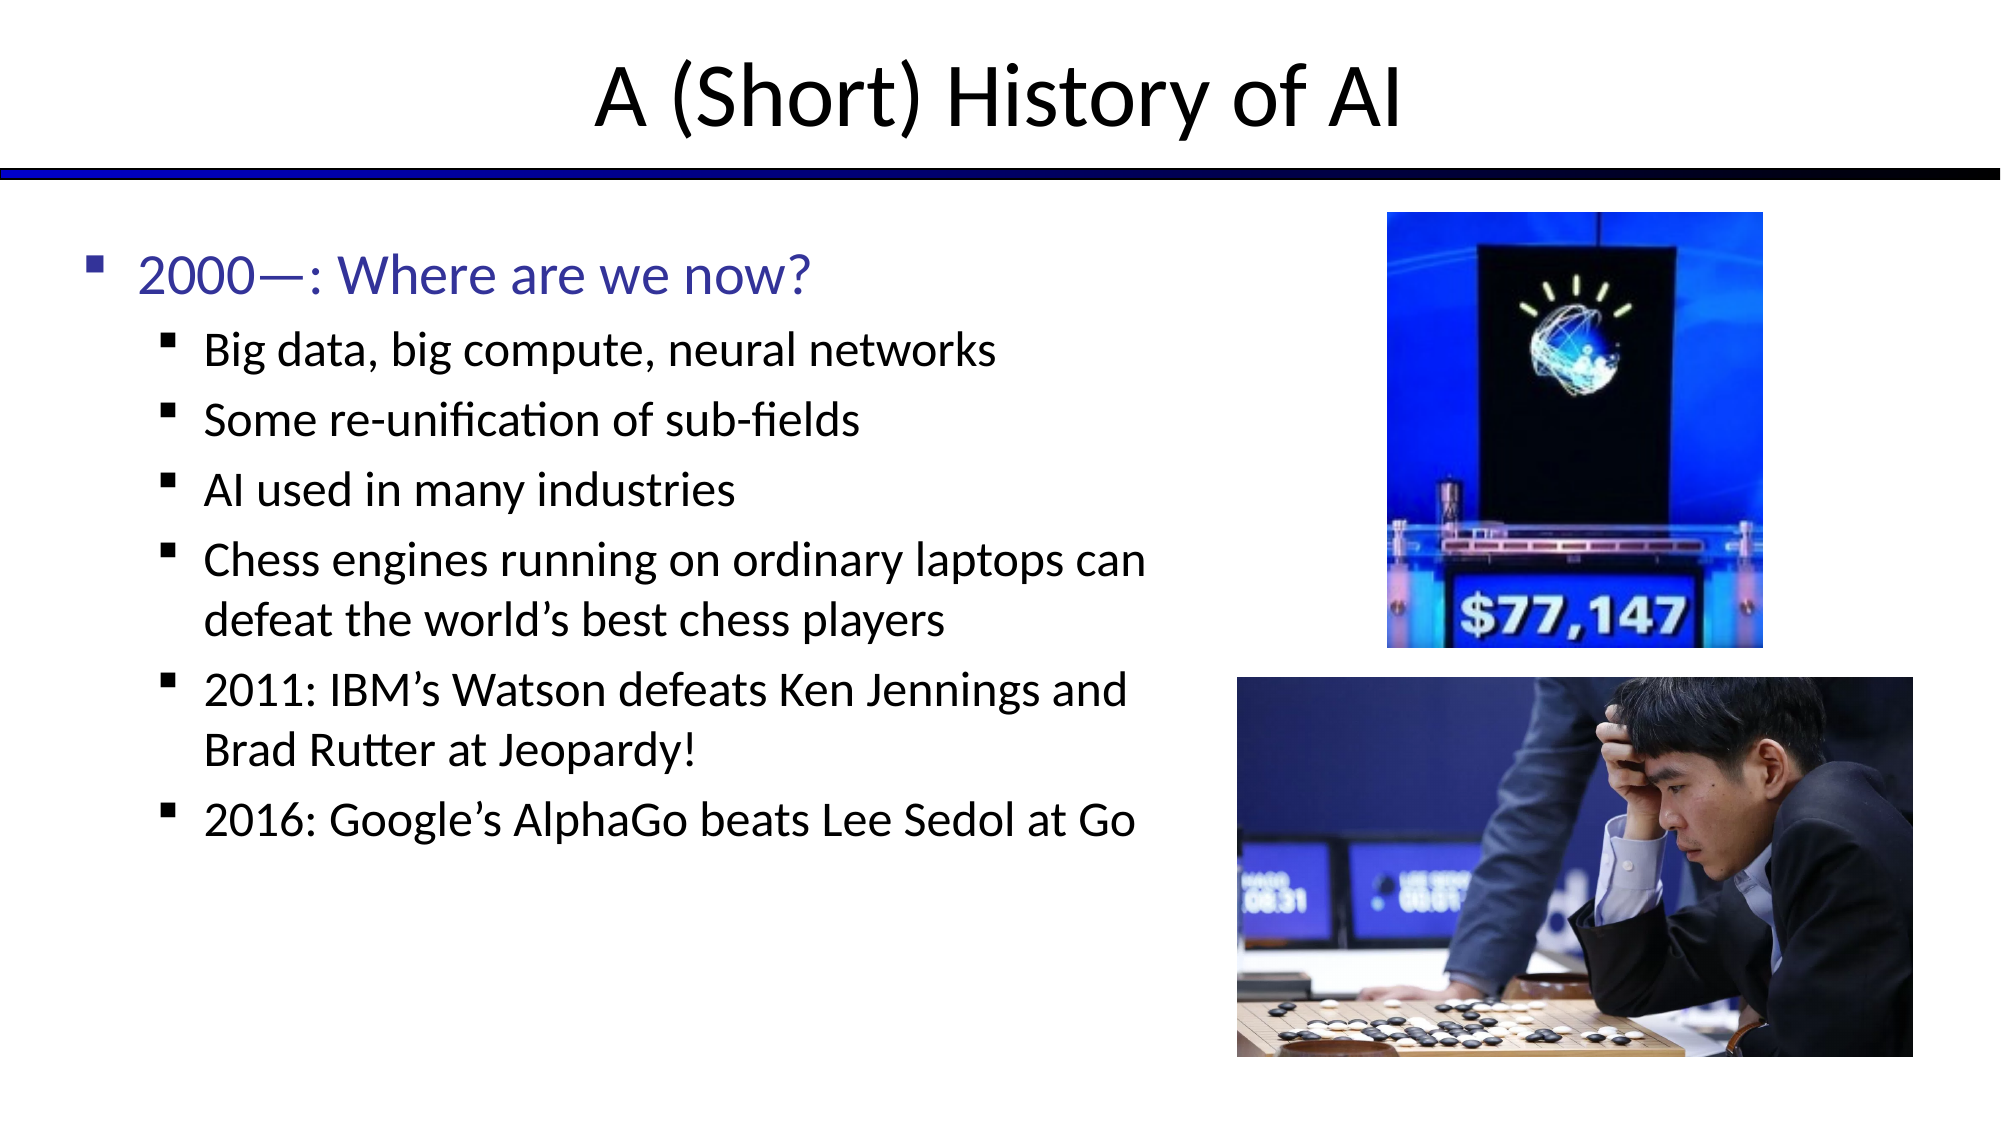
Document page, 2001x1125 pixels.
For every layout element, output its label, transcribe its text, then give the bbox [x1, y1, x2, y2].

picture [1237, 676, 1913, 1058]
title A (Short) History of AI [0, 0, 2000, 184]
picture [1387, 212, 1763, 649]
list 2000—: Where are we now? Big data, big compute, neural networks Some re-unification of sub-fields AI used in many industries Chess engines running on ordinary laptops can defeat the world’s best chess players 2011: IBM’s Watson defeats Ken Jennings and Brad Rutter at Jeopardy! 2016: Google’s AlphaGo beats Lee Sedol at Go [66, 228, 1201, 1006]
